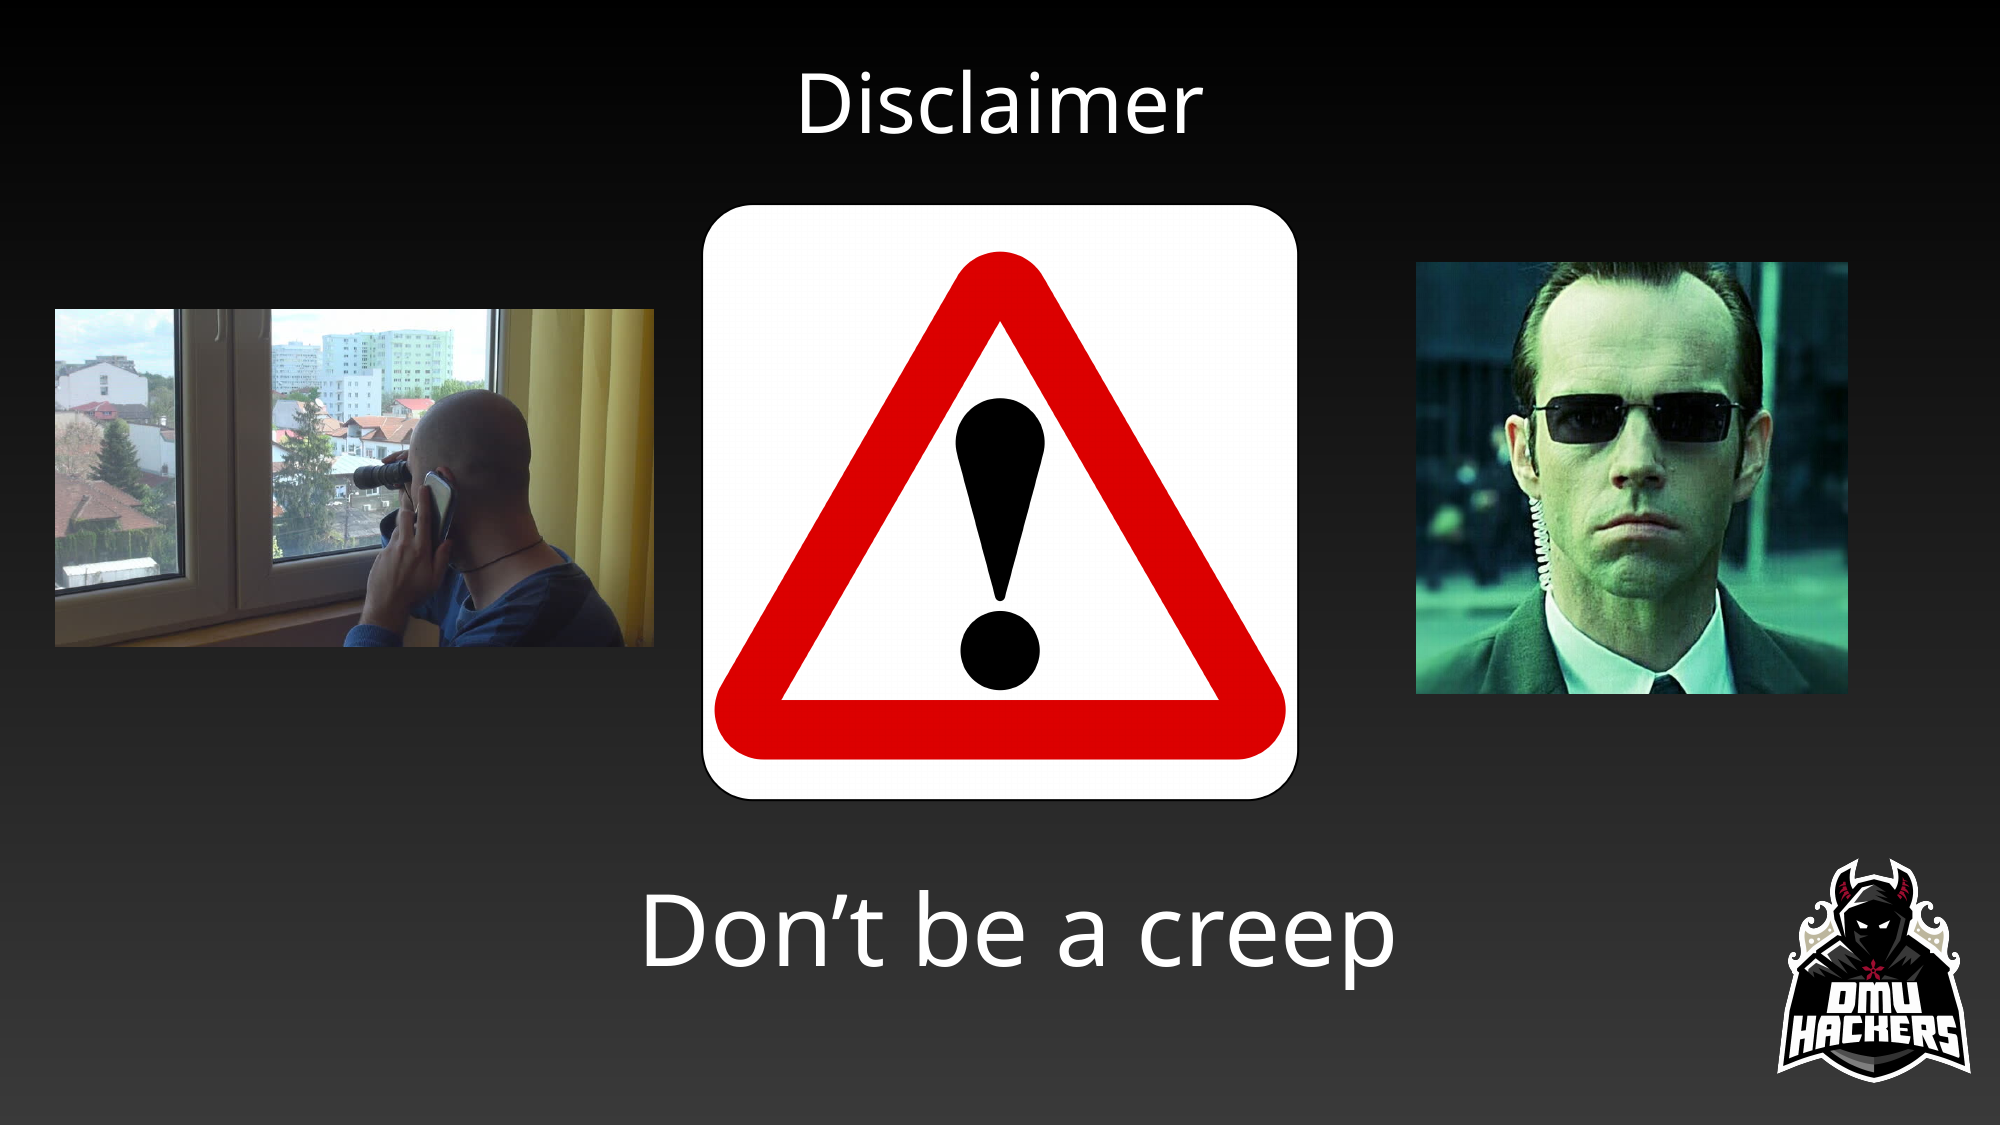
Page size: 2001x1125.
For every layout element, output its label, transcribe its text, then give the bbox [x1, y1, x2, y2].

text_box Don’t be a creep [499, 858, 1537, 995]
picture [1416, 262, 1849, 694]
picture [1777, 858, 1971, 1083]
picture [700, 202, 1300, 802]
text_box Disclaimer [0, 43, 2000, 160]
picture [55, 309, 655, 647]
